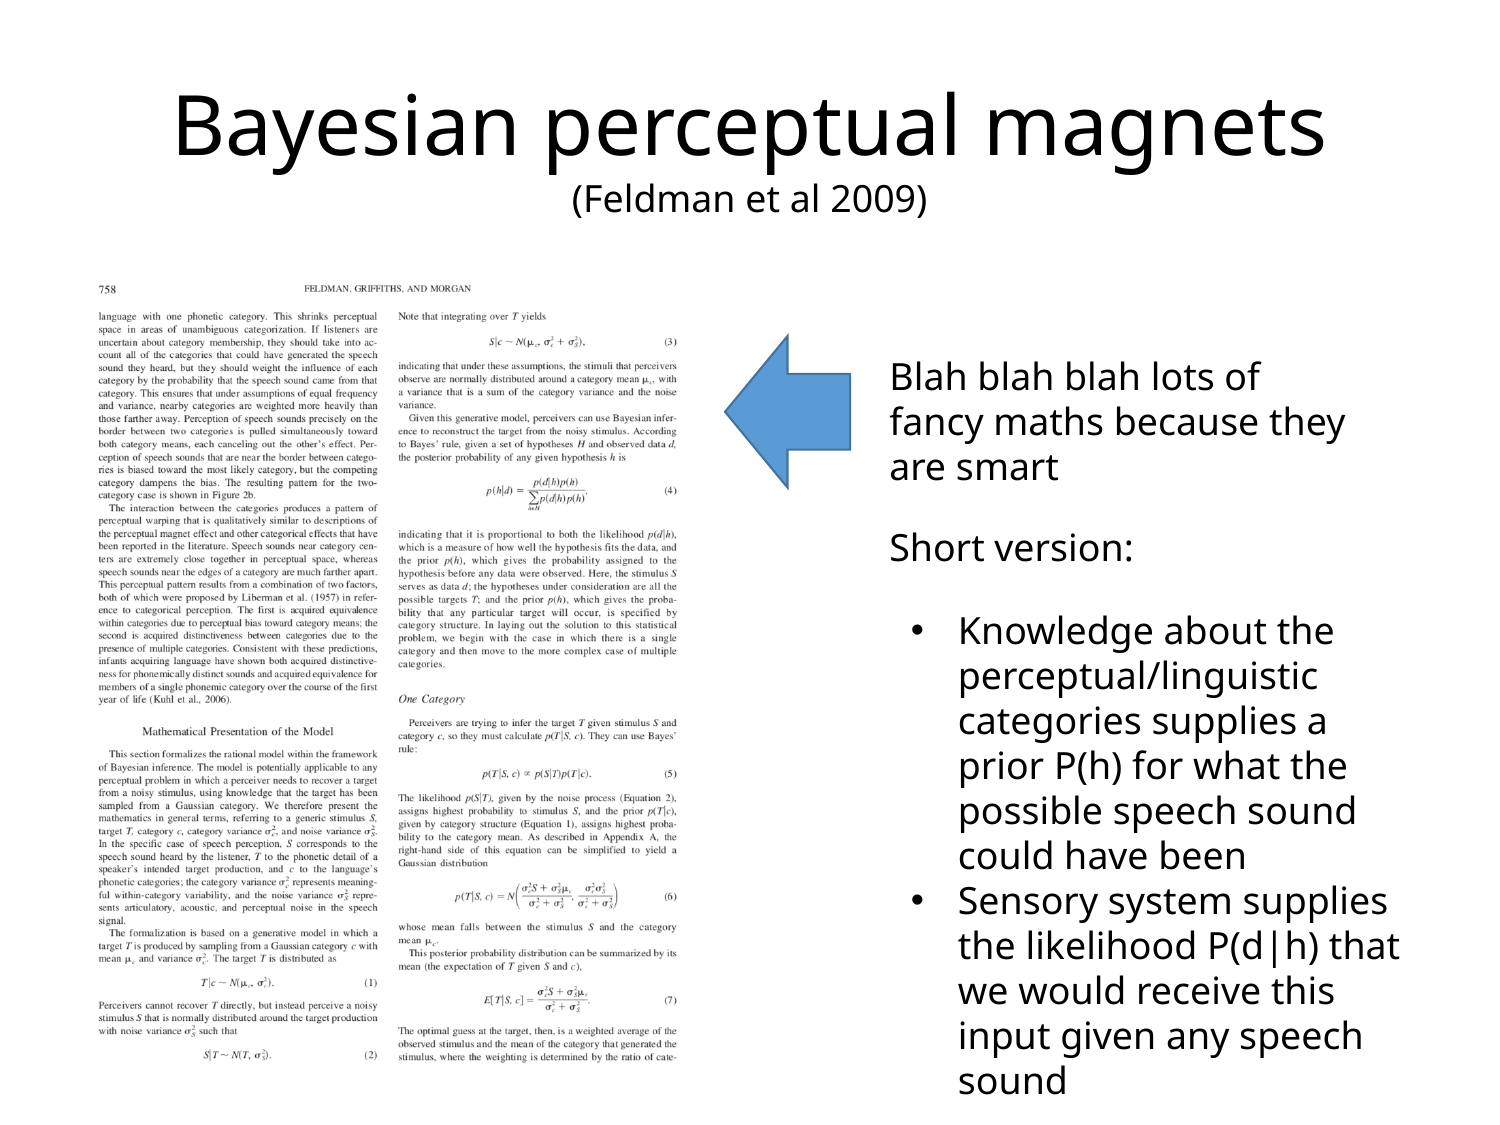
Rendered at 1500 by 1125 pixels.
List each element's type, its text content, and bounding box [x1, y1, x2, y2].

text_box (Feldman et al 2009) [557, 167, 943, 228]
text_box [723, 333, 852, 491]
title Bayesian perceptual magnets [103, 59, 1397, 198]
text_box Blah blah blah lots of fancy maths because they are smart [874, 345, 1373, 496]
text_box Short version: [874, 516, 1373, 576]
text_box Knowledge about the perceptual/linguistic categories supplies a prior P(h) for what the possible speech sound could have been Sensory system supplies the likelihood P(d|h) that we would receive this input given any speech sound [896, 599, 1439, 1110]
picture [70, 261, 701, 1095]
